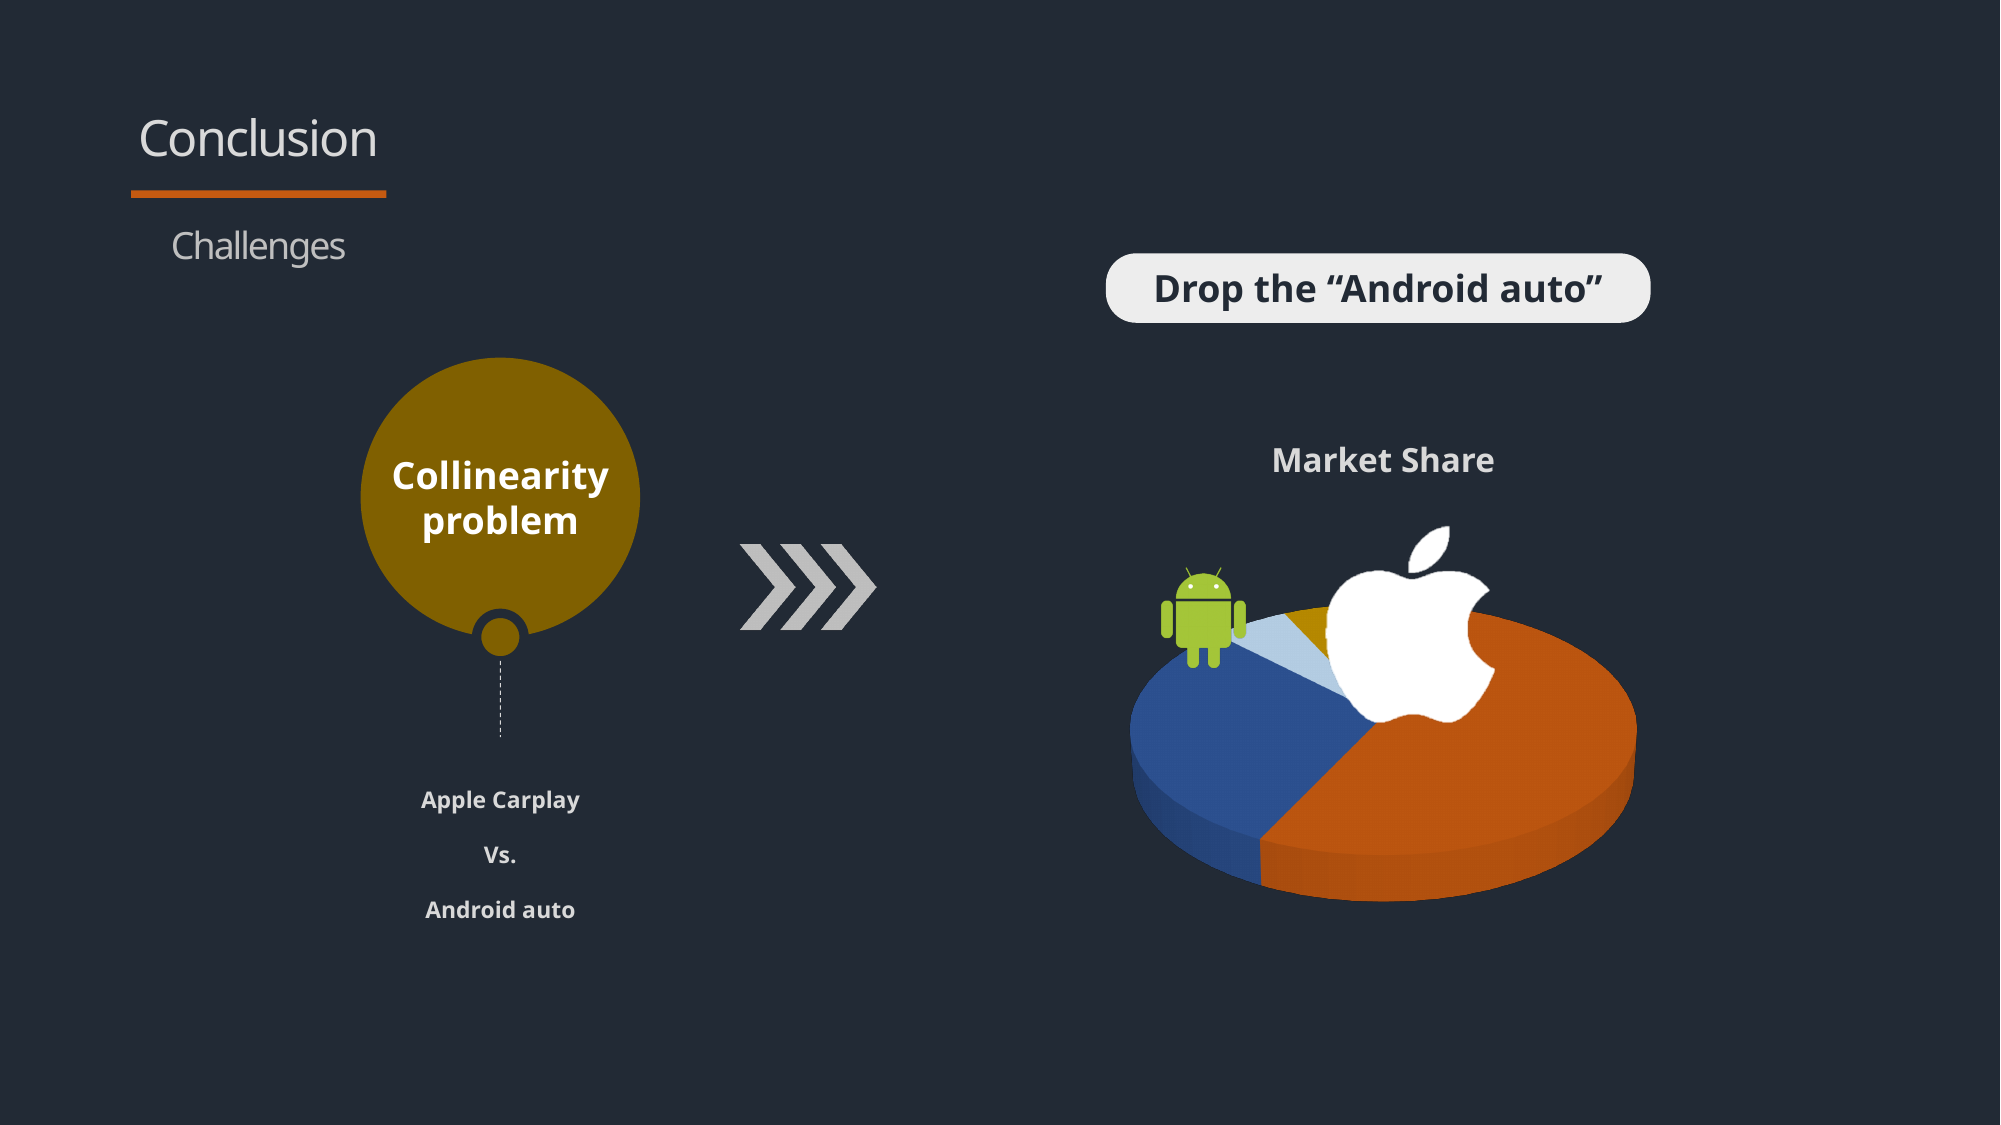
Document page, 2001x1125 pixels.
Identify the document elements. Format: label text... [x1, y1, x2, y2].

text_box Drop the “Android auto” [1133, 257, 1624, 318]
text_box Market Share [1132, 431, 1635, 487]
text_box [1105, 253, 1651, 323]
text_box Challenges [54, 207, 463, 288]
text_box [1089, 510, 1678, 935]
title Conclusion [120, 100, 397, 181]
picture [726, 513, 888, 661]
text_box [341, 357, 660, 933]
text_box [130, 189, 387, 199]
